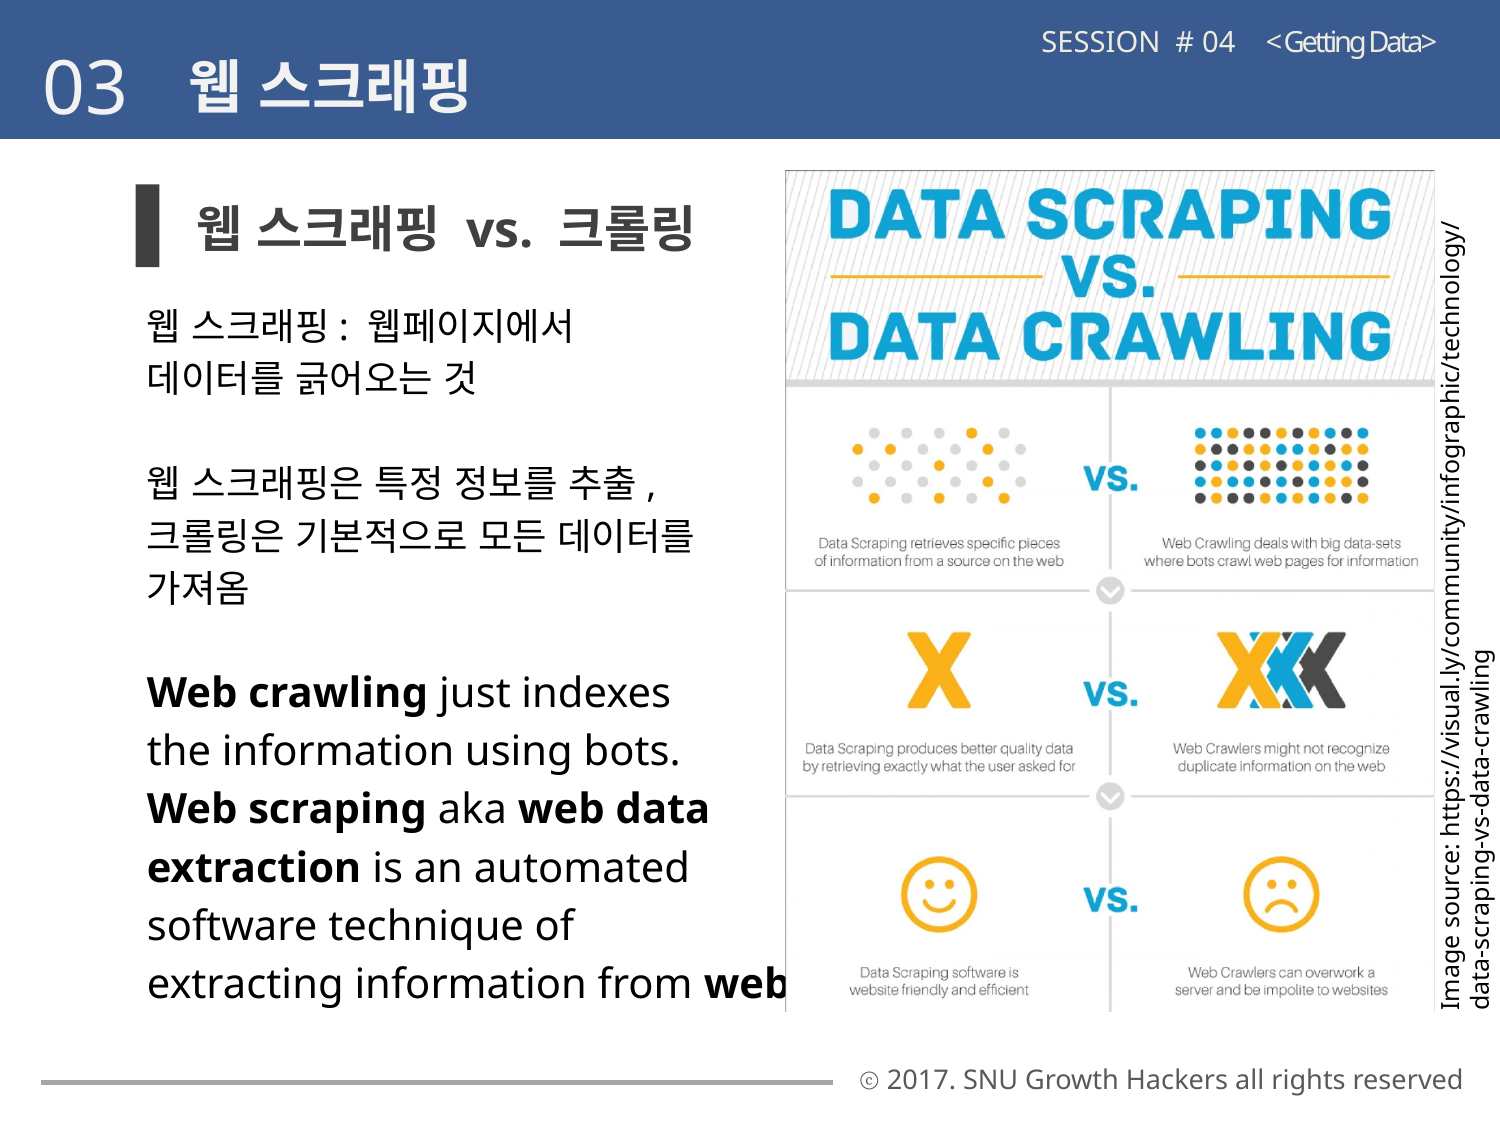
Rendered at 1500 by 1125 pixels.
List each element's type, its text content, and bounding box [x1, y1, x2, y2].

text_box 웹 스크래핑 vs. 크롤링 [181, 189, 712, 265]
picture [785, 170, 1435, 1012]
text_box Image source: https://visual.ly/community/infographic/technology/data-scraping-vs-data-crawling [1426, 145, 1500, 1026]
text_box SESSION # 04 < Getting Data> [1026, 15, 1457, 66]
text_box [0, 0, 1500, 139]
text_box ⓒ 2017. SNU Growth Hackers all rights reserved [844, 1055, 1495, 1103]
text_box 03 [27, 32, 144, 138]
text_box 웹 스크래핑: 웹페이지에서 데이터를 긁어오는 것 웹 스크래핑은 특정 정보를 추출, 크롤링은 기본적으로 모든 데이터를 가져옴 Web crawling just indexes the information using bots. Web scraping aka web data extraction is an automated software technique of extracting information from web. [131, 295, 1465, 1051]
text_box [134, 182, 161, 269]
text_box 웹 스크래핑 [174, 42, 488, 128]
